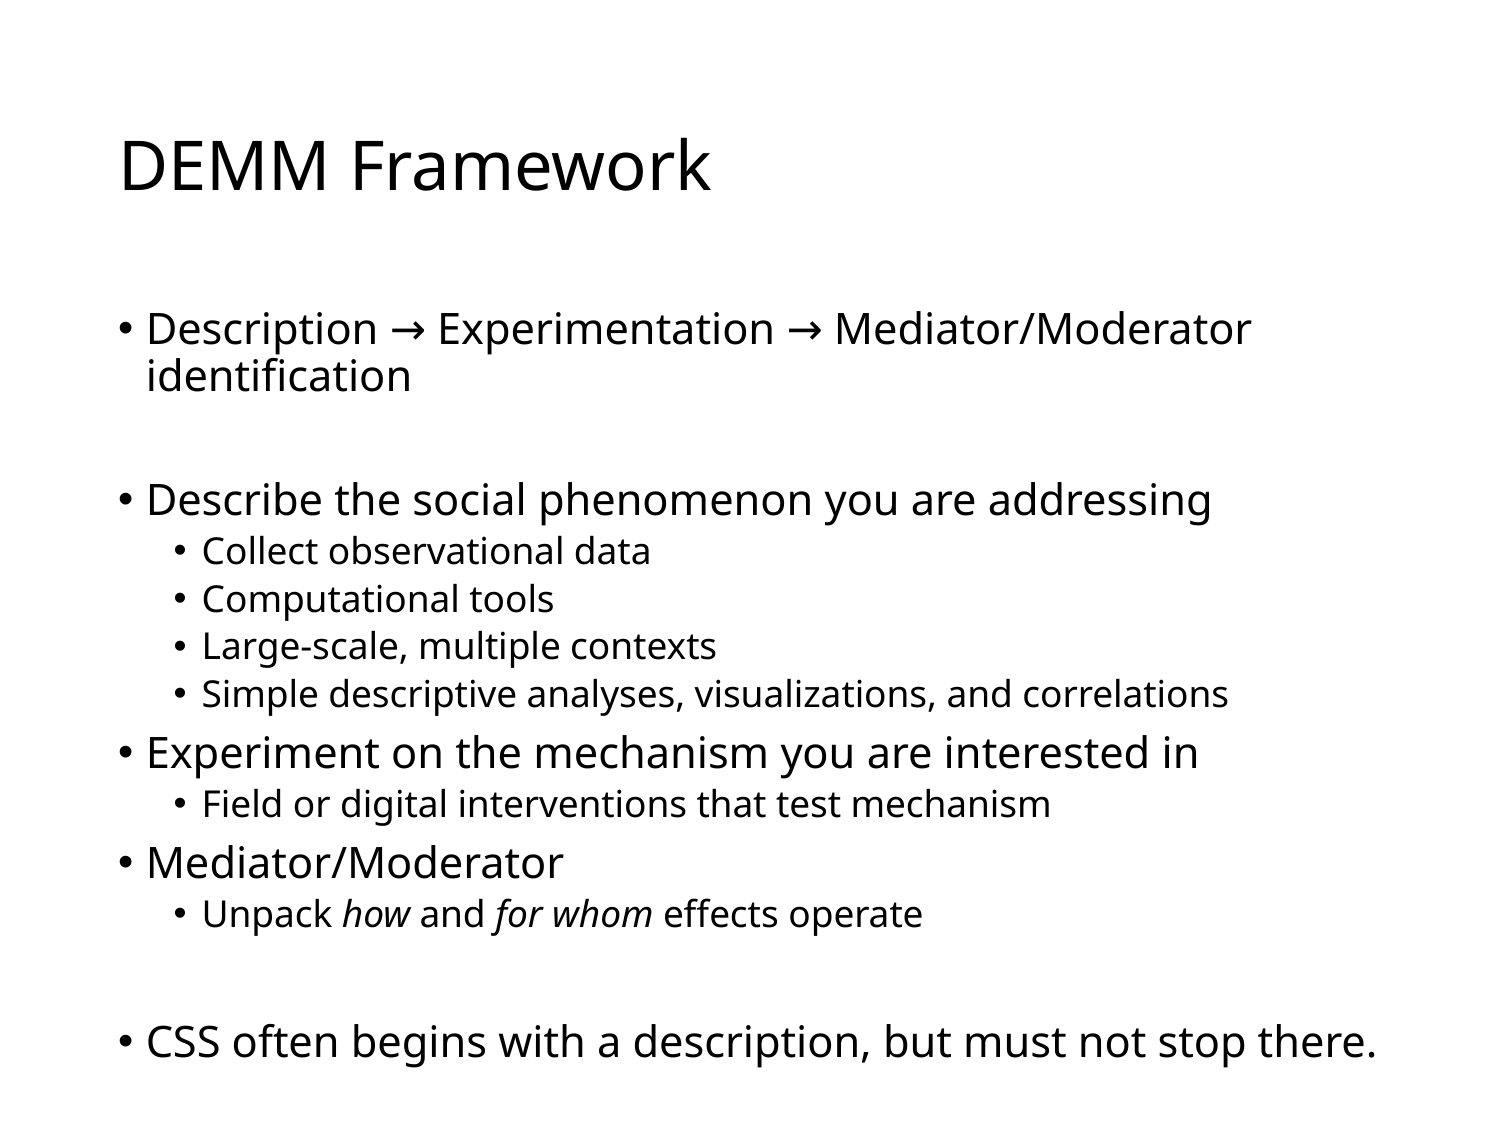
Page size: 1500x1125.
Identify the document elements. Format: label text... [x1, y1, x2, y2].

list Description → Experimentation → Mediator/Moderator identification Describe the social phenomenon you are addressing Collect observational data Computational tools Large-scale, multiple contexts Simple descriptive analyses, visualizations, and correlations Experiment on the mechanism you are interested in Field or digital interventions that test mechanism Mediator/Moderator Unpack how and for whom effects operate CSS often begins with a description, but must not stop there. [103, 299, 1397, 1125]
title DEMM Framework [103, 59, 1397, 278]
